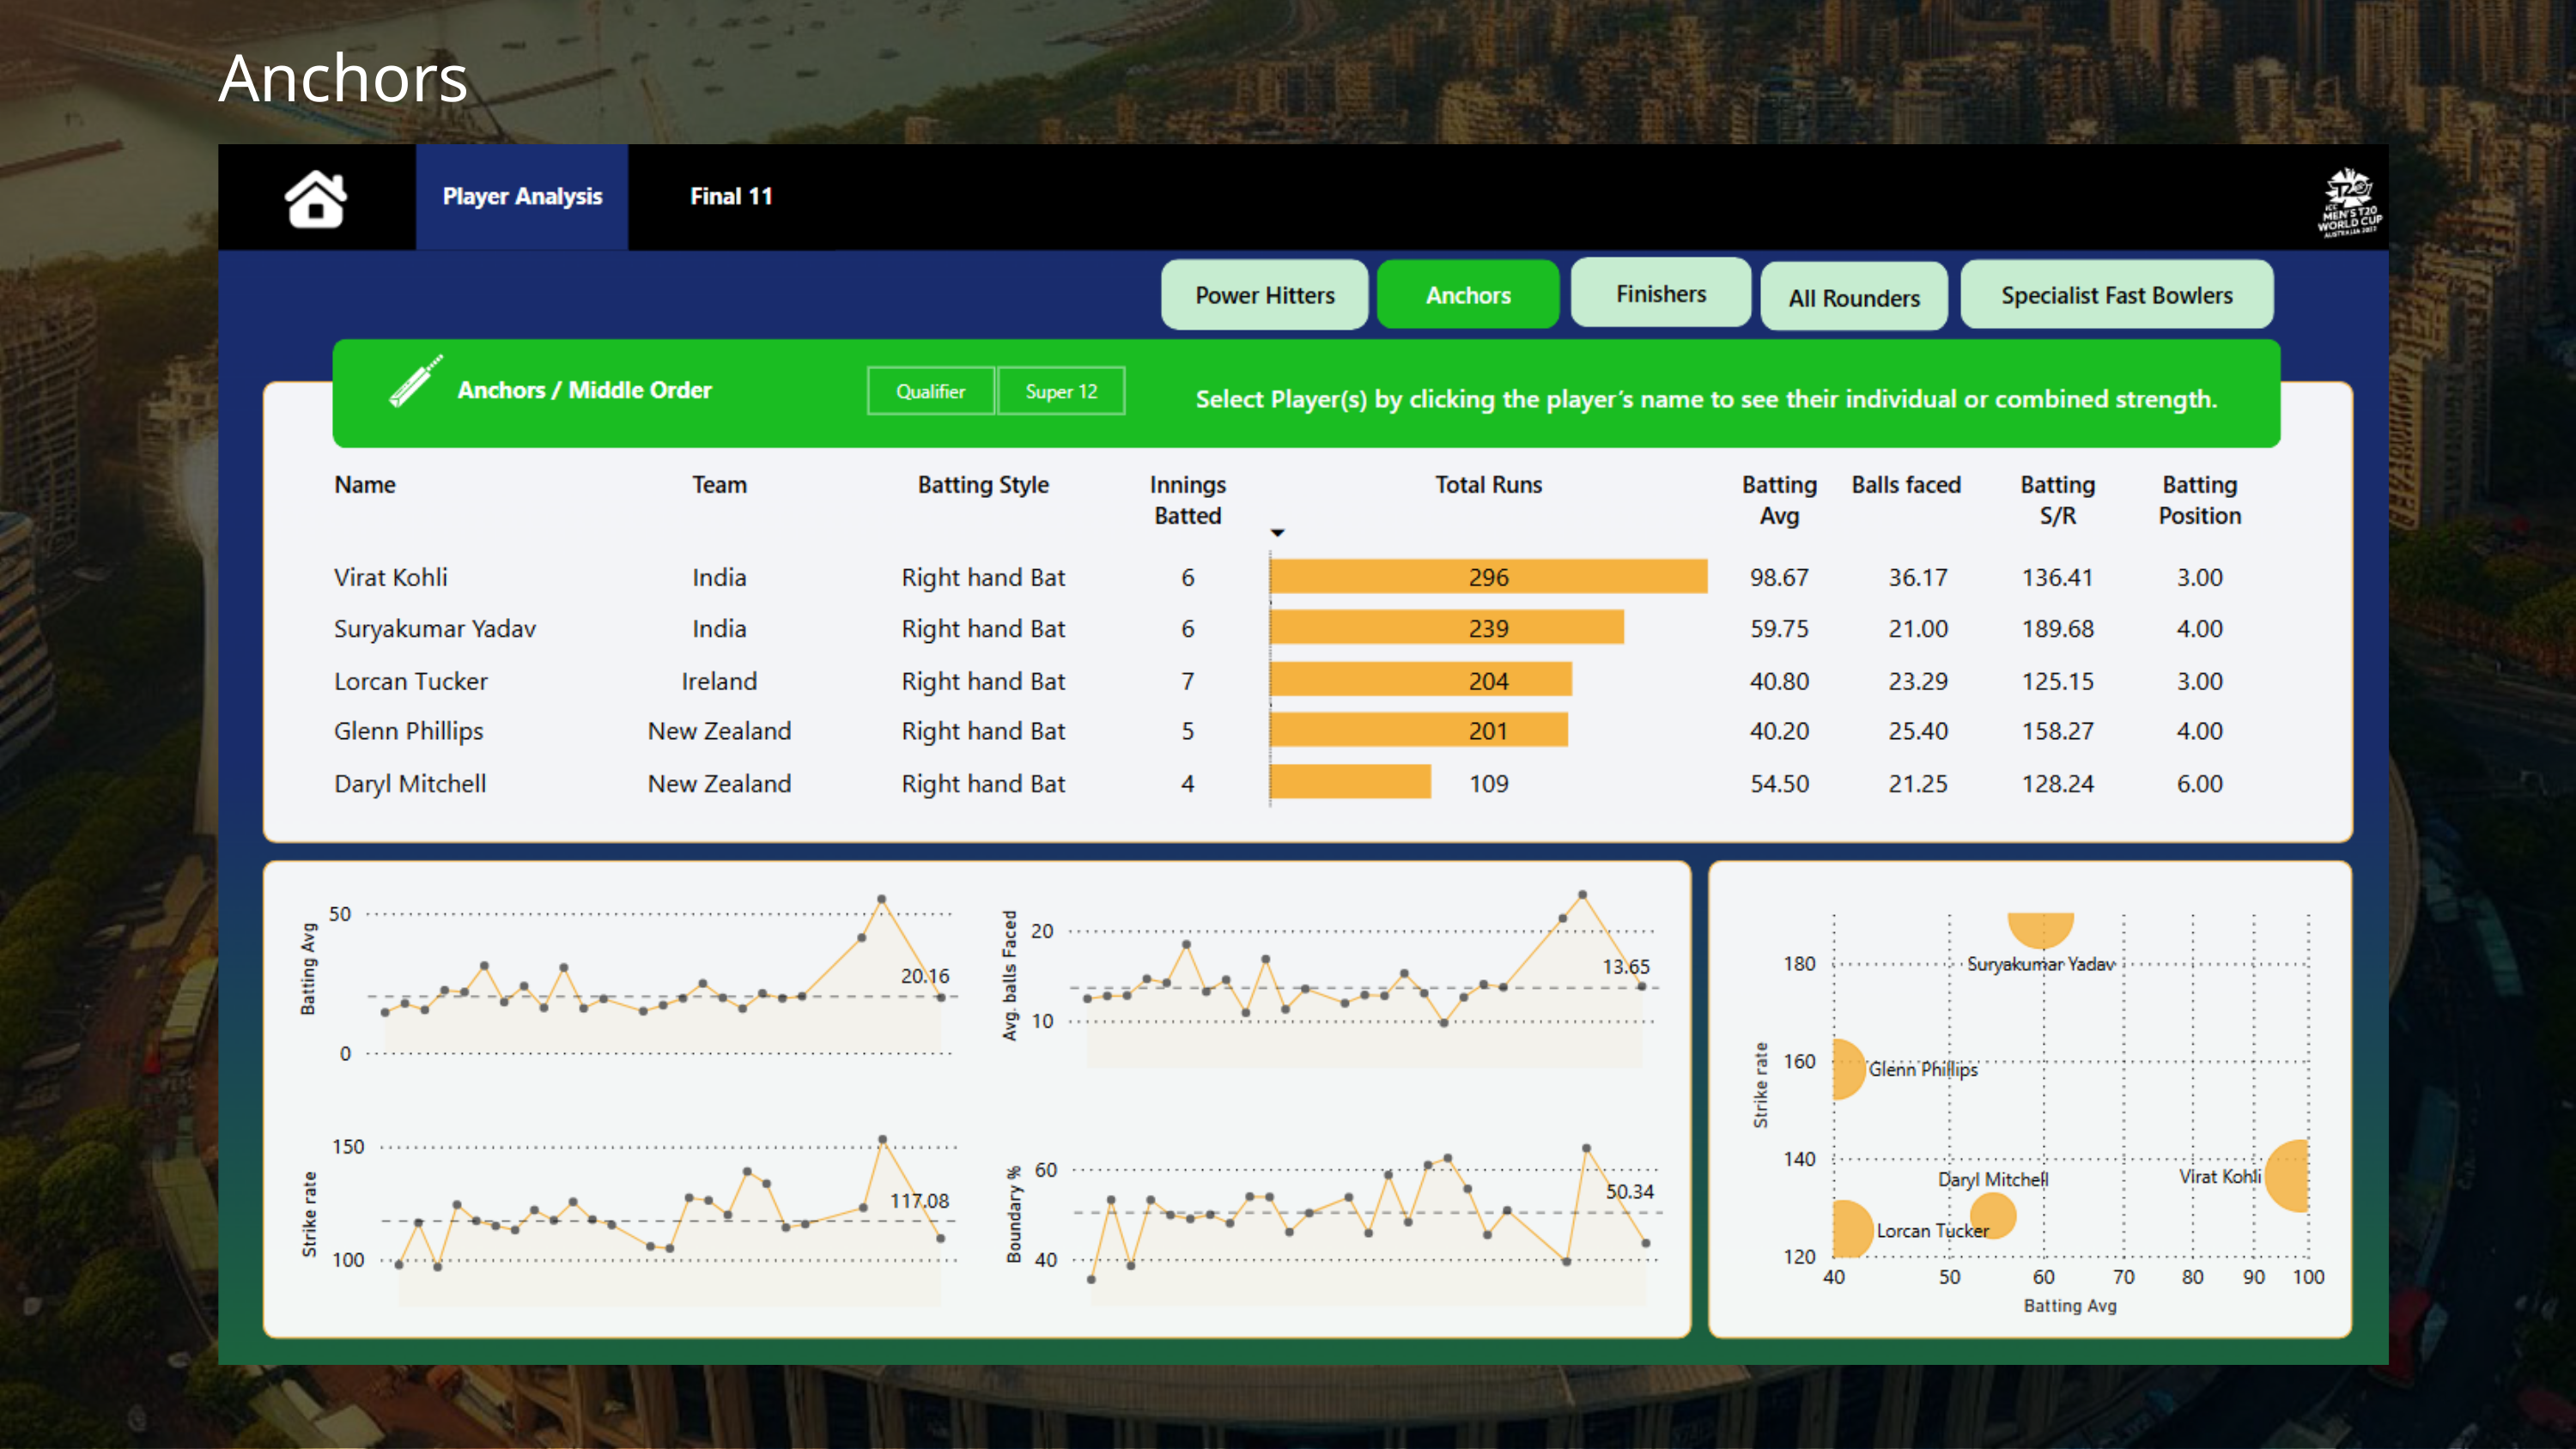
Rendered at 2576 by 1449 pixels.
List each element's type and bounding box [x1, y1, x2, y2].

text_box [0, 0, 2576, 1449]
